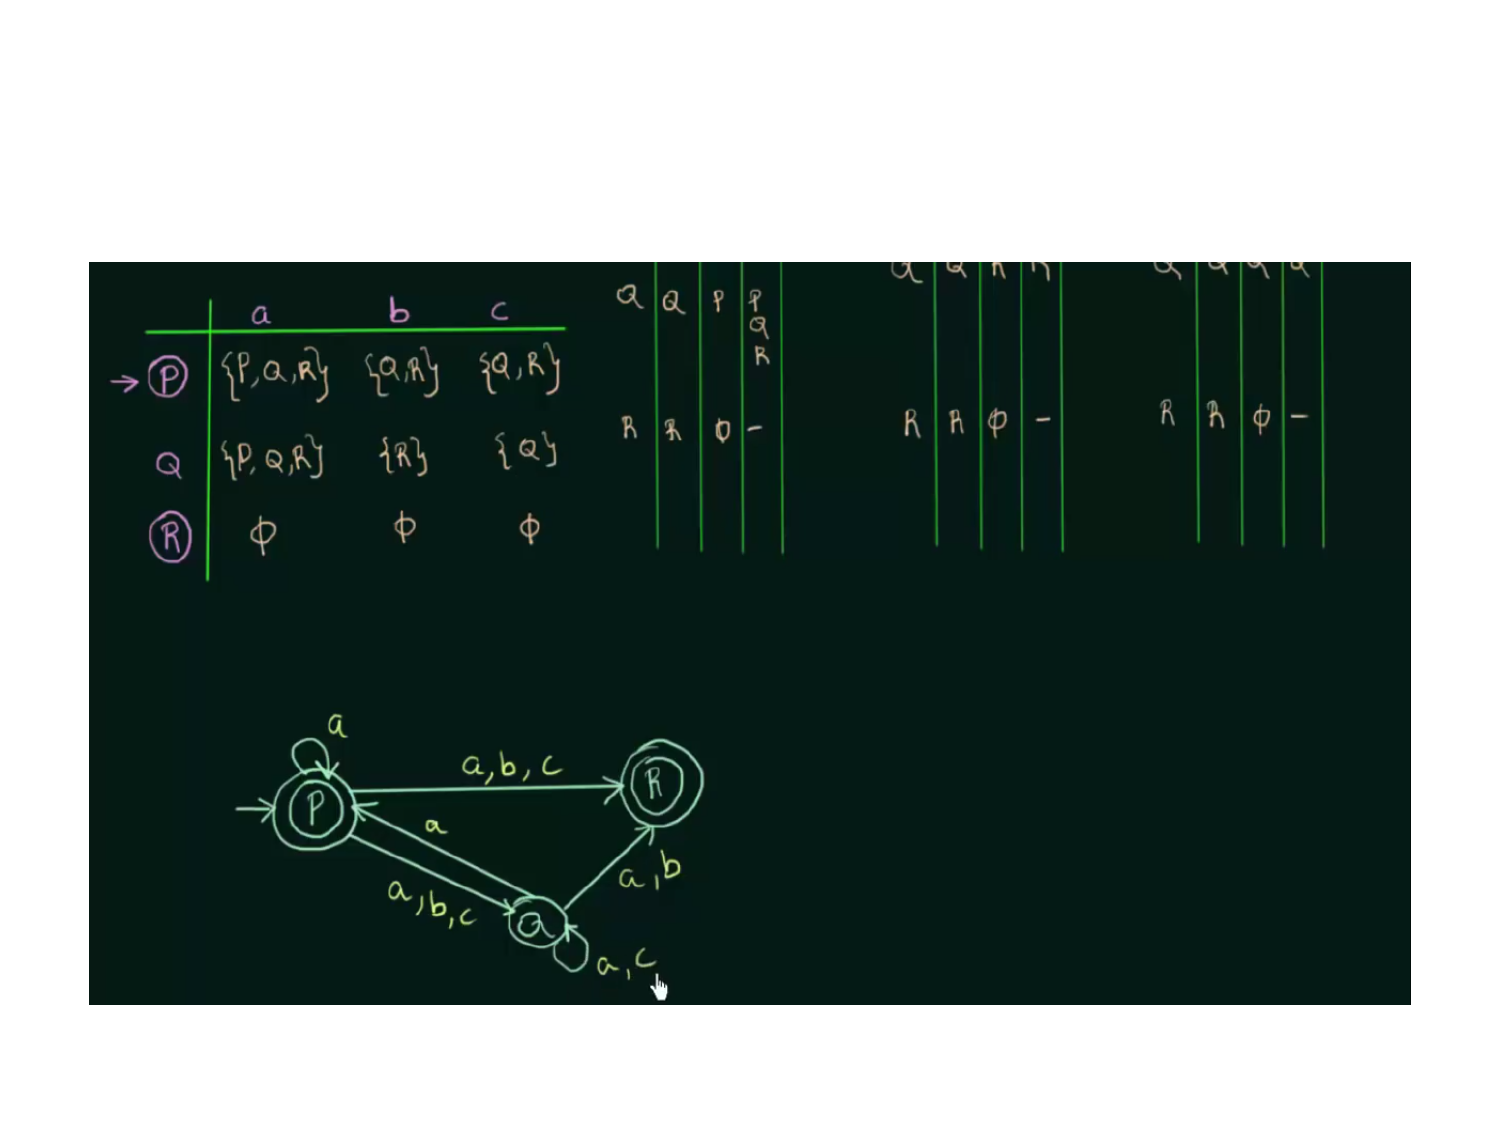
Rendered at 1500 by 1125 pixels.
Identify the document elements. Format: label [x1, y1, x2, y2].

list [89, 262, 1411, 1006]
